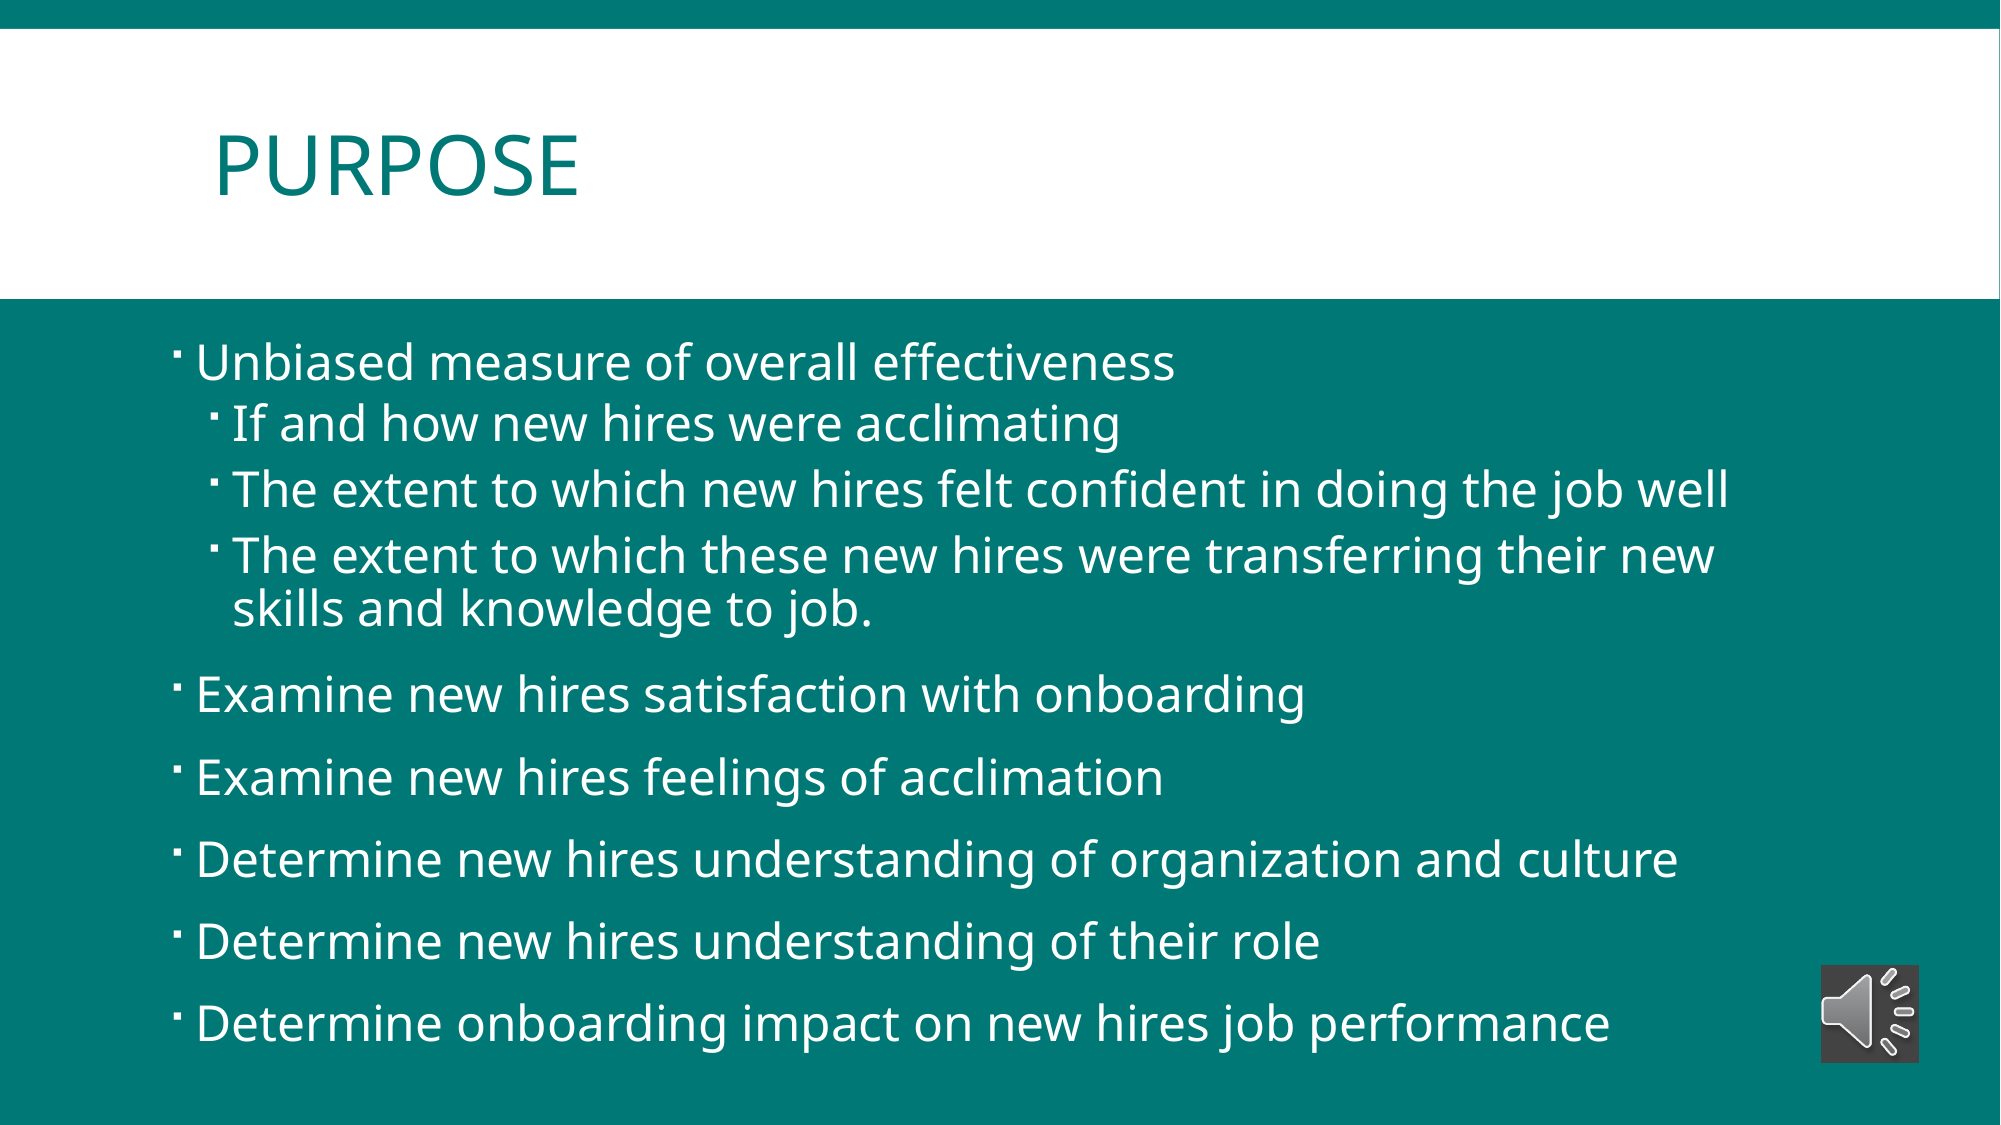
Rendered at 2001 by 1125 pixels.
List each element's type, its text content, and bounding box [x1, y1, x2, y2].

picture [1820, 964, 1921, 1065]
list Unbiased measure of overall effectiveness If and how new hires were acclimating The extent to which new hires felt confident in doing the job well The extent to which these new hires were transferring their new skills and knowledge to job. Examine new hires satisfaction with onboarding Examine new hires feelings of acclimation Determine new hires understanding of organization and culture Determine new hires understanding of their role Determine onboarding impact on new hires job performance [150, 329, 1803, 1065]
title Purpose [197, 46, 1803, 295]
